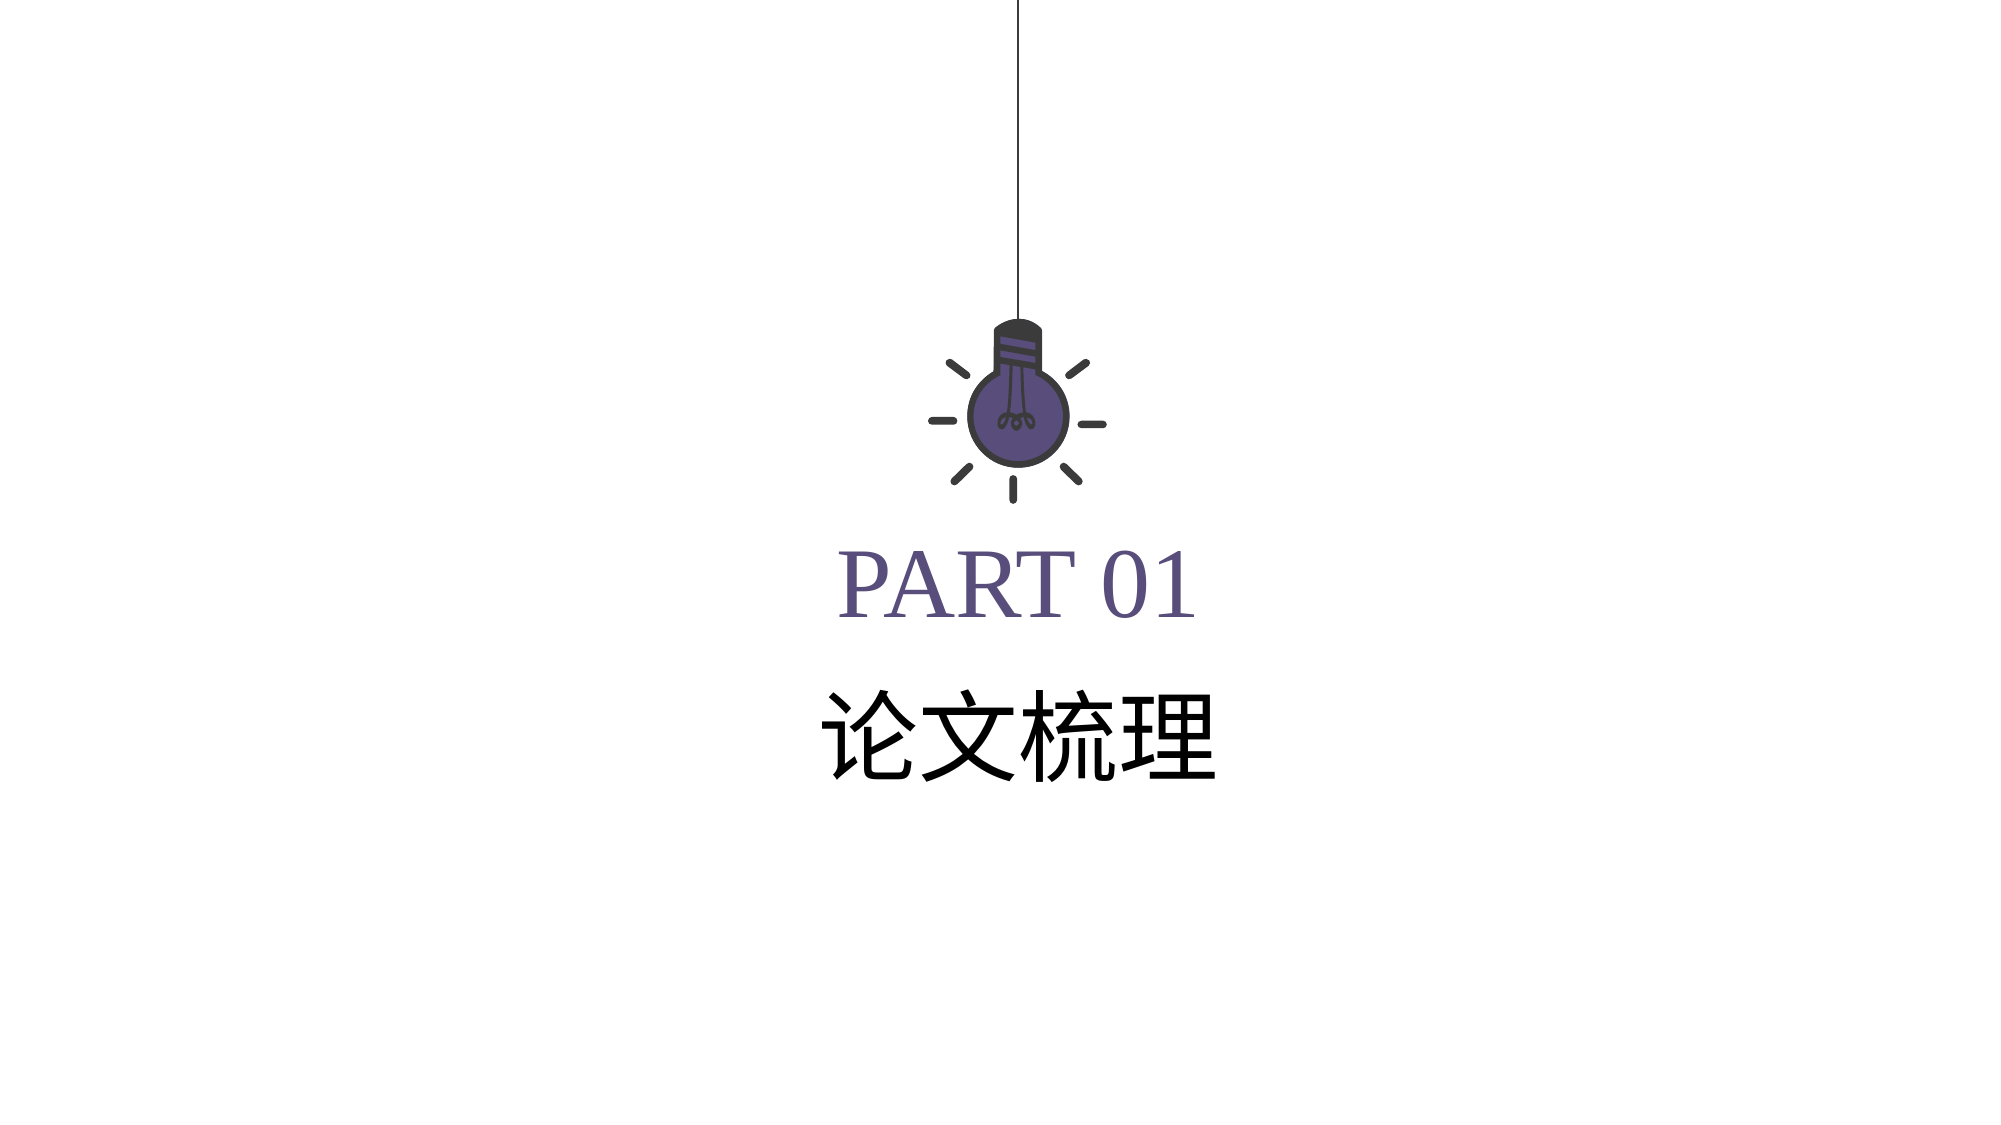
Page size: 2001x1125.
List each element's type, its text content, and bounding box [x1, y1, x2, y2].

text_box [927, 0, 1107, 504]
text_box PART 01 [662, 509, 1375, 645]
text_box 论文梳理 [450, 667, 1587, 803]
